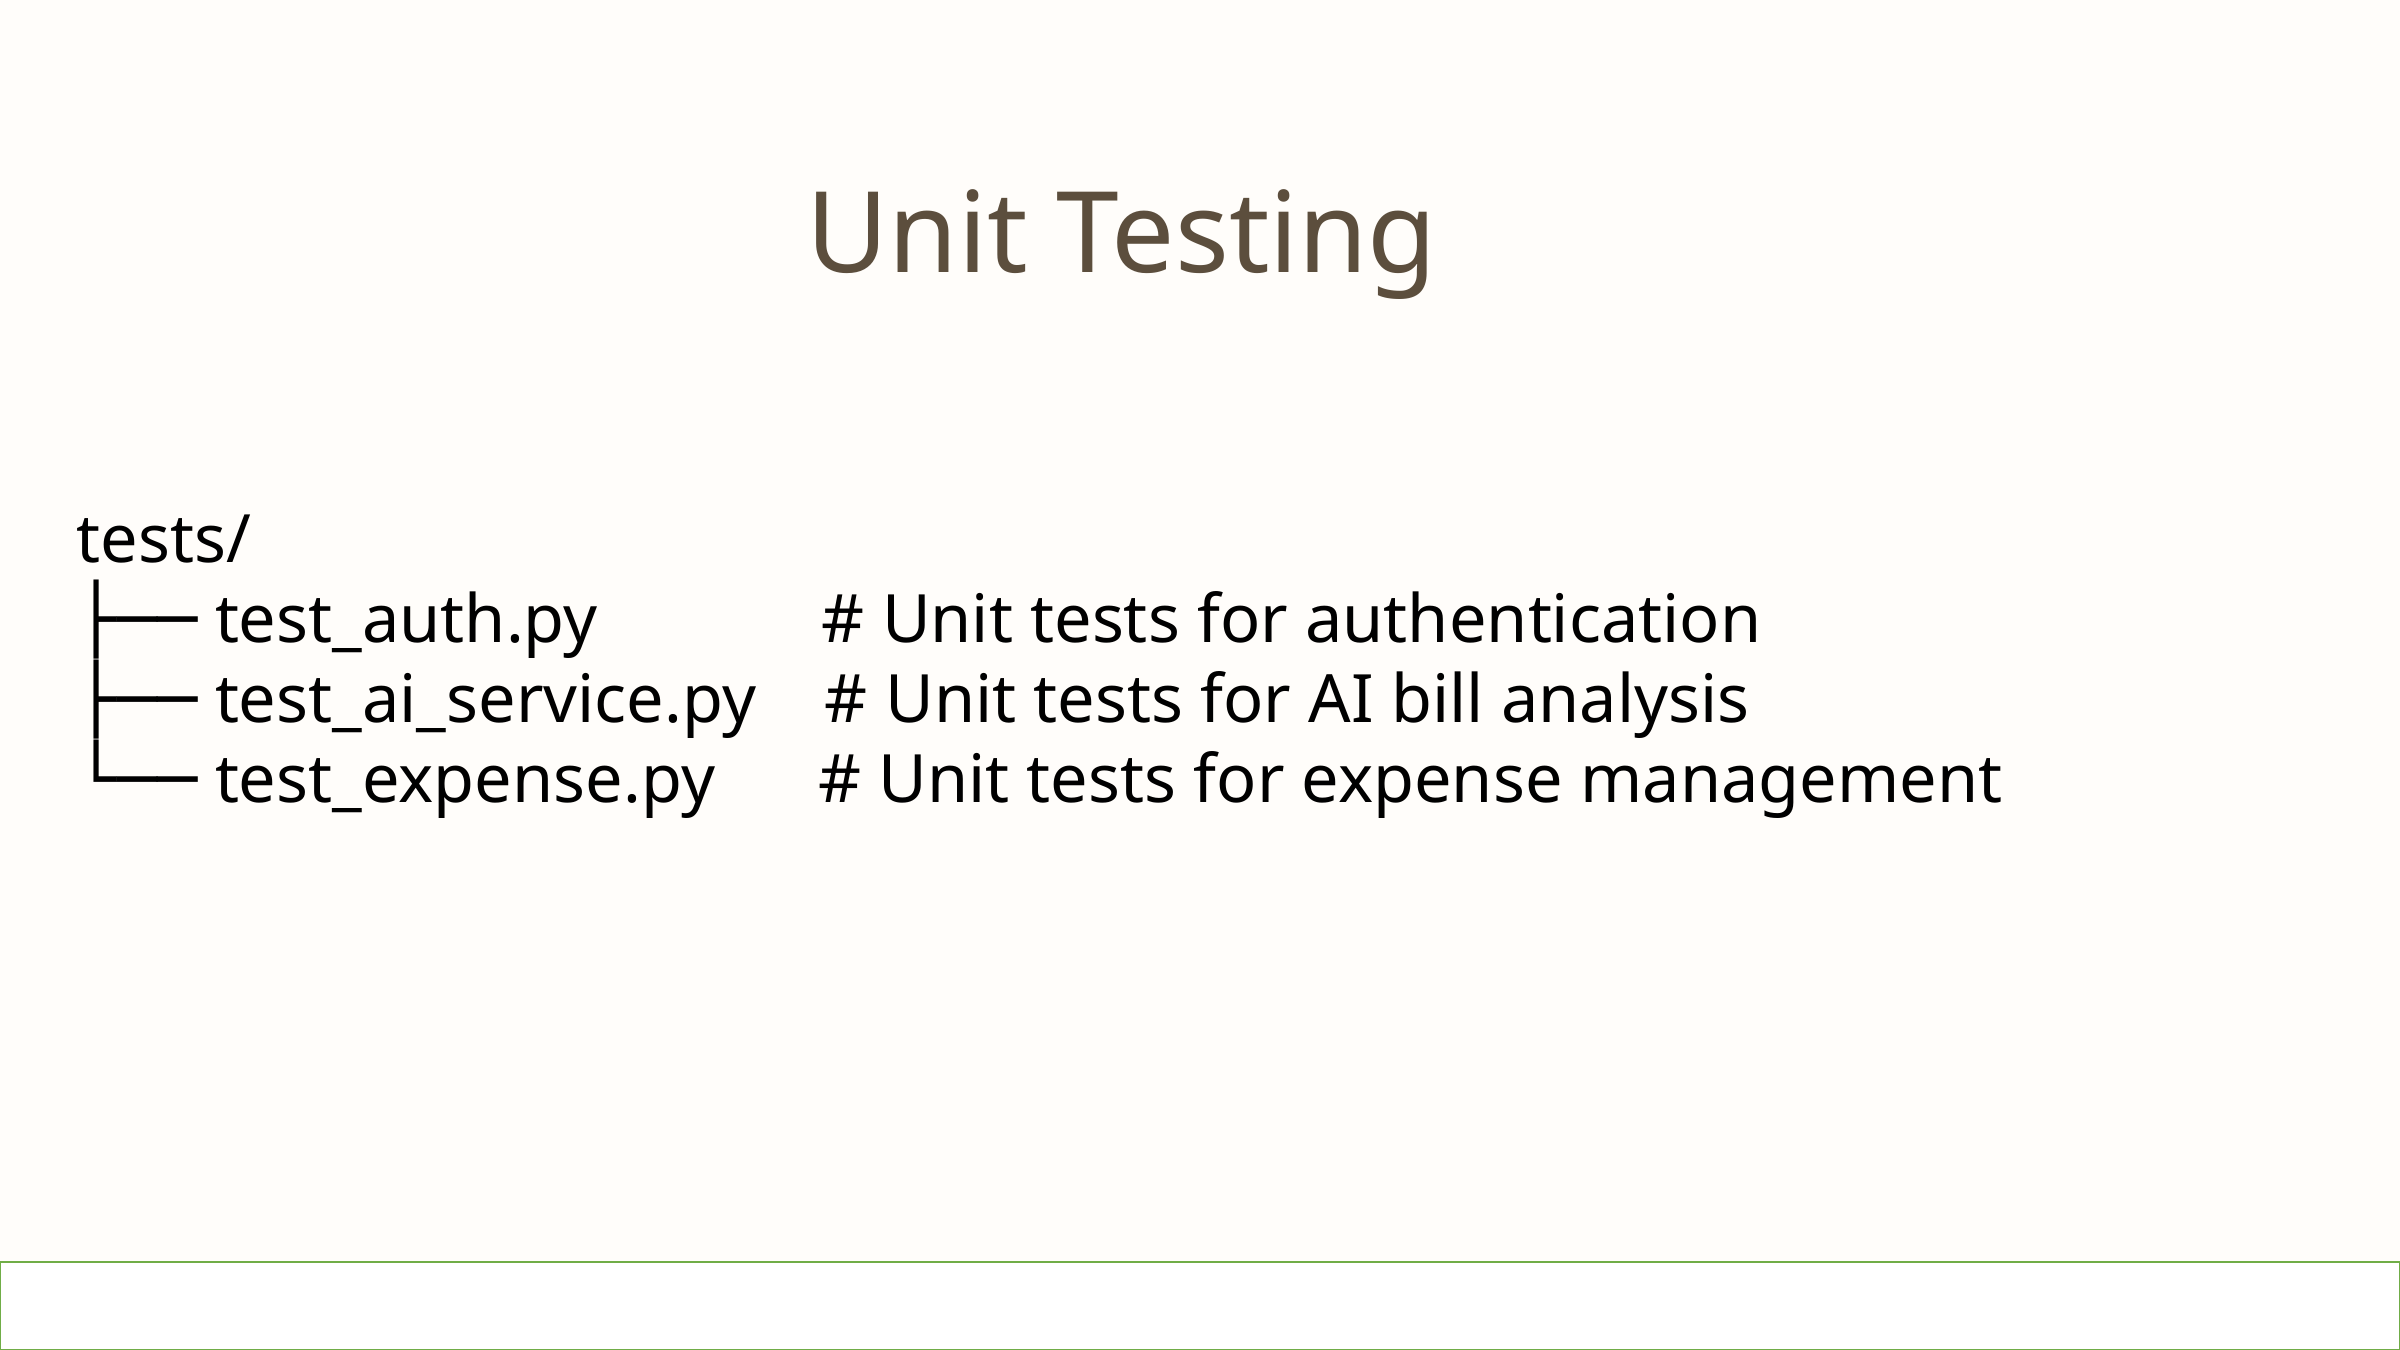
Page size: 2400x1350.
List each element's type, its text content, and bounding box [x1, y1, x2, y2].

text_box tests/ ├── test_auth.py # Unit tests for authentication ├── test_ai_service.py # Unit tests for AI bill analysis └── test_expense.py # Unit tests for expense management [62, 488, 2289, 823]
text_box [0, 1261, 2400, 1350]
text_box Unit Testing [212, 184, 2062, 405]
